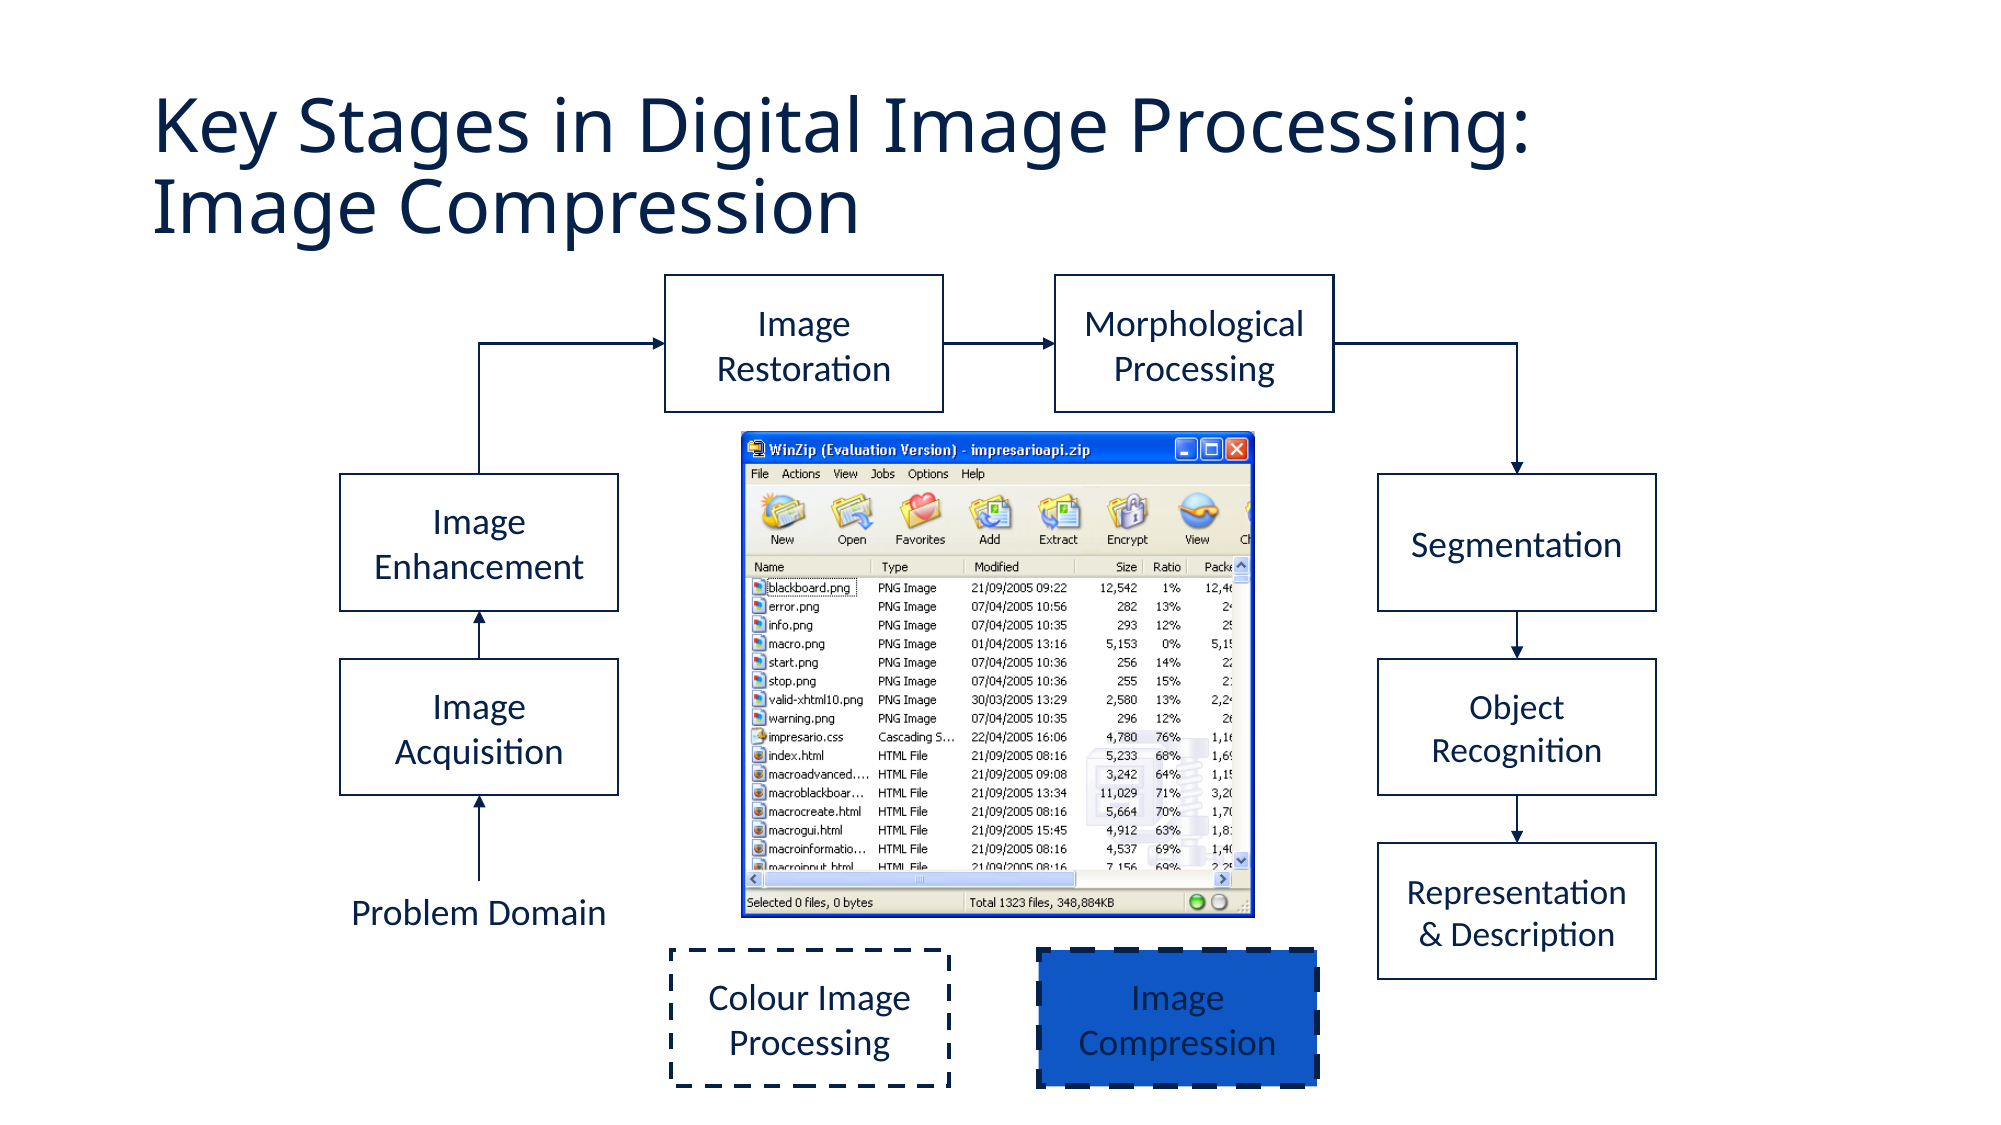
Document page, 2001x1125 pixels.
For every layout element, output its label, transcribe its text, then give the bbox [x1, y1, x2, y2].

title Key Stages in Digital Image Processing: Image Compression [137, 59, 1863, 278]
text_box Object Recognition [1378, 658, 1657, 795]
text_box Morphological Processing [1055, 275, 1334, 412]
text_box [506, 316, 638, 503]
picture [741, 431, 1255, 918]
text_box Colour Image Processing [670, 950, 949, 1087]
text_box Image Acquisition [340, 658, 619, 795]
text_box Segmentation [1378, 474, 1657, 611]
text_box Representation & Description [1378, 843, 1657, 980]
text_box Image Restoration [665, 275, 944, 412]
text_box Image Compression [1038, 950, 1317, 1087]
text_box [1333, 343, 1518, 475]
text_box Image Enhancement [340, 474, 619, 611]
text_box Problem Domain [336, 880, 623, 941]
